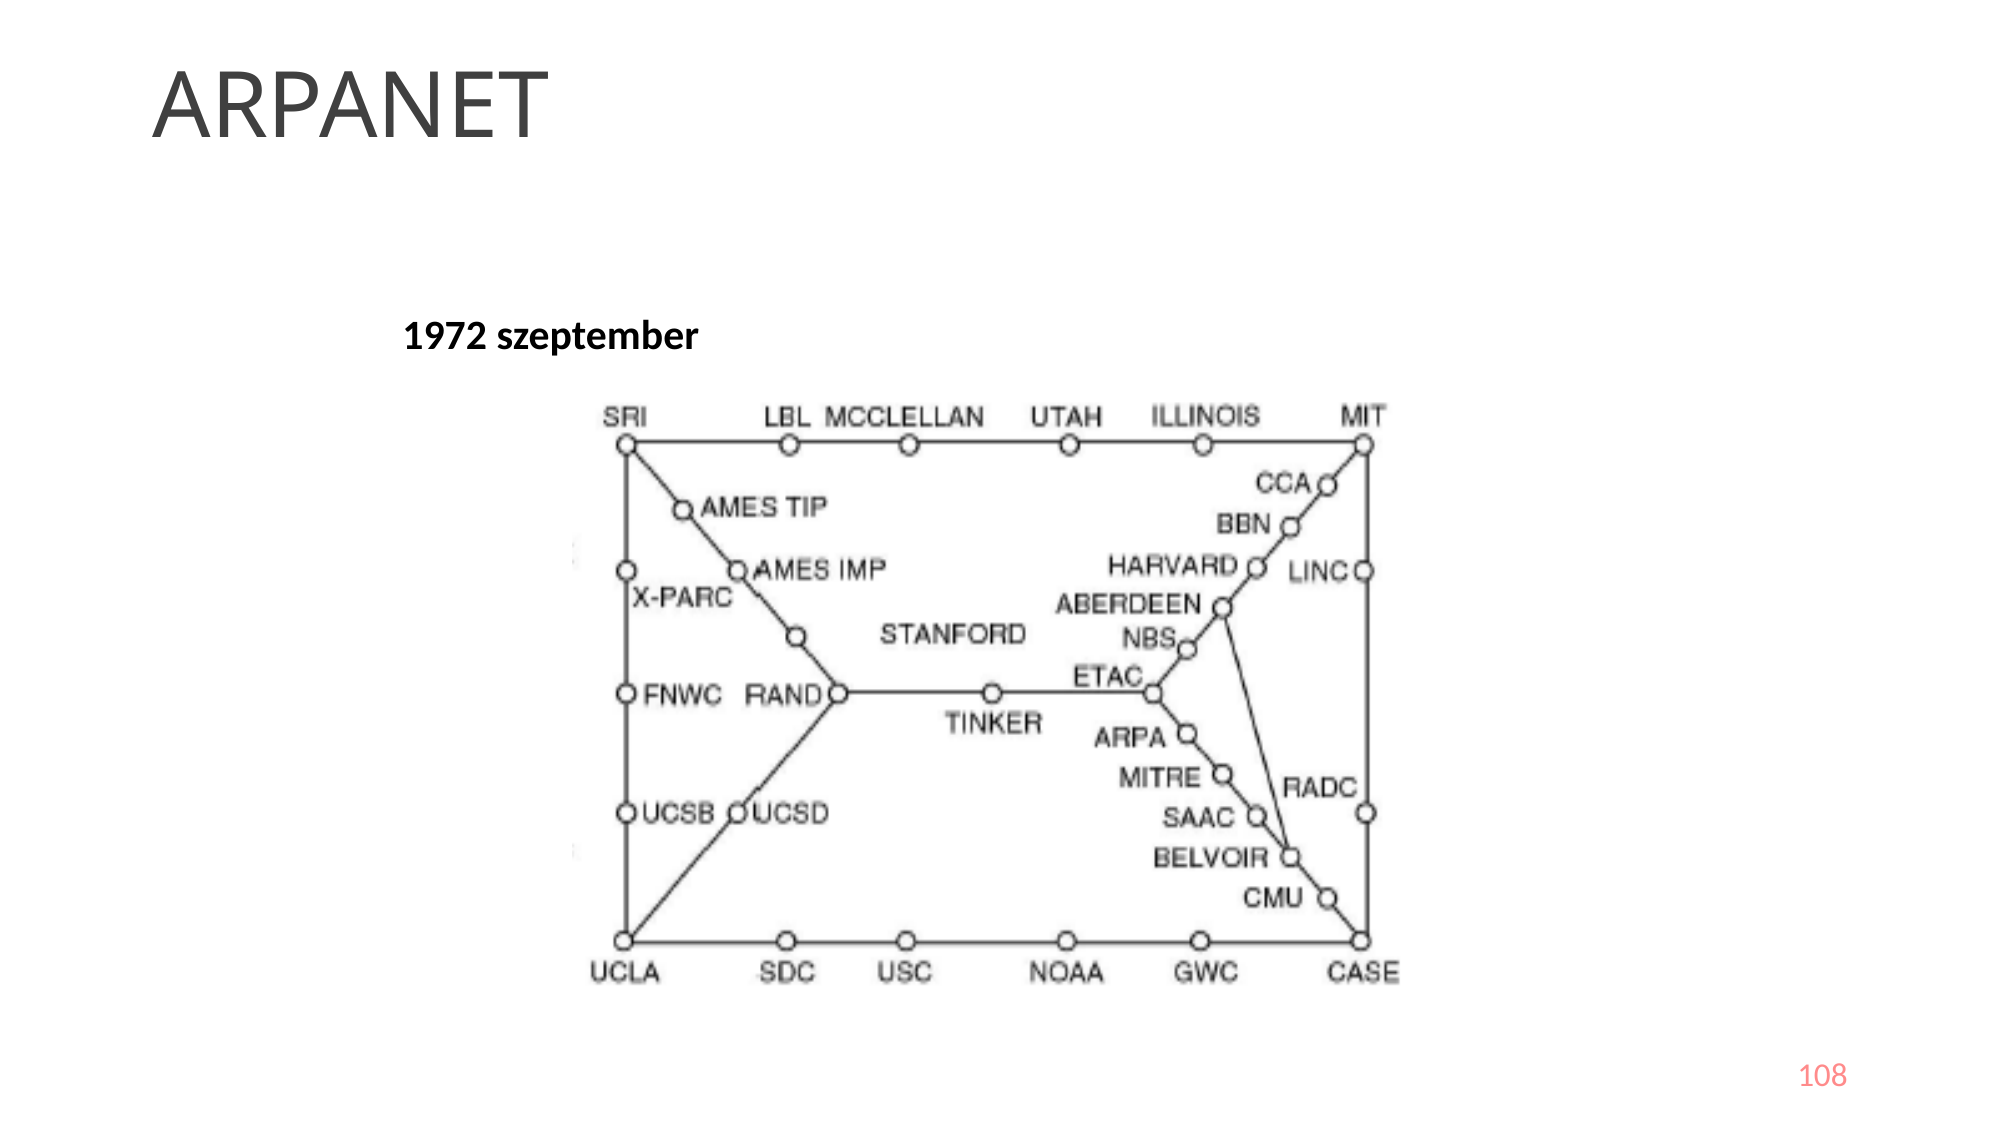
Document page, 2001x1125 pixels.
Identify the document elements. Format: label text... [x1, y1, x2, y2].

title ARPANET [137, 0, 1863, 217]
slide_number 108 [1412, 1042, 1863, 1103]
picture [572, 381, 1428, 999]
text_box 1972 szeptember [387, 300, 715, 365]
